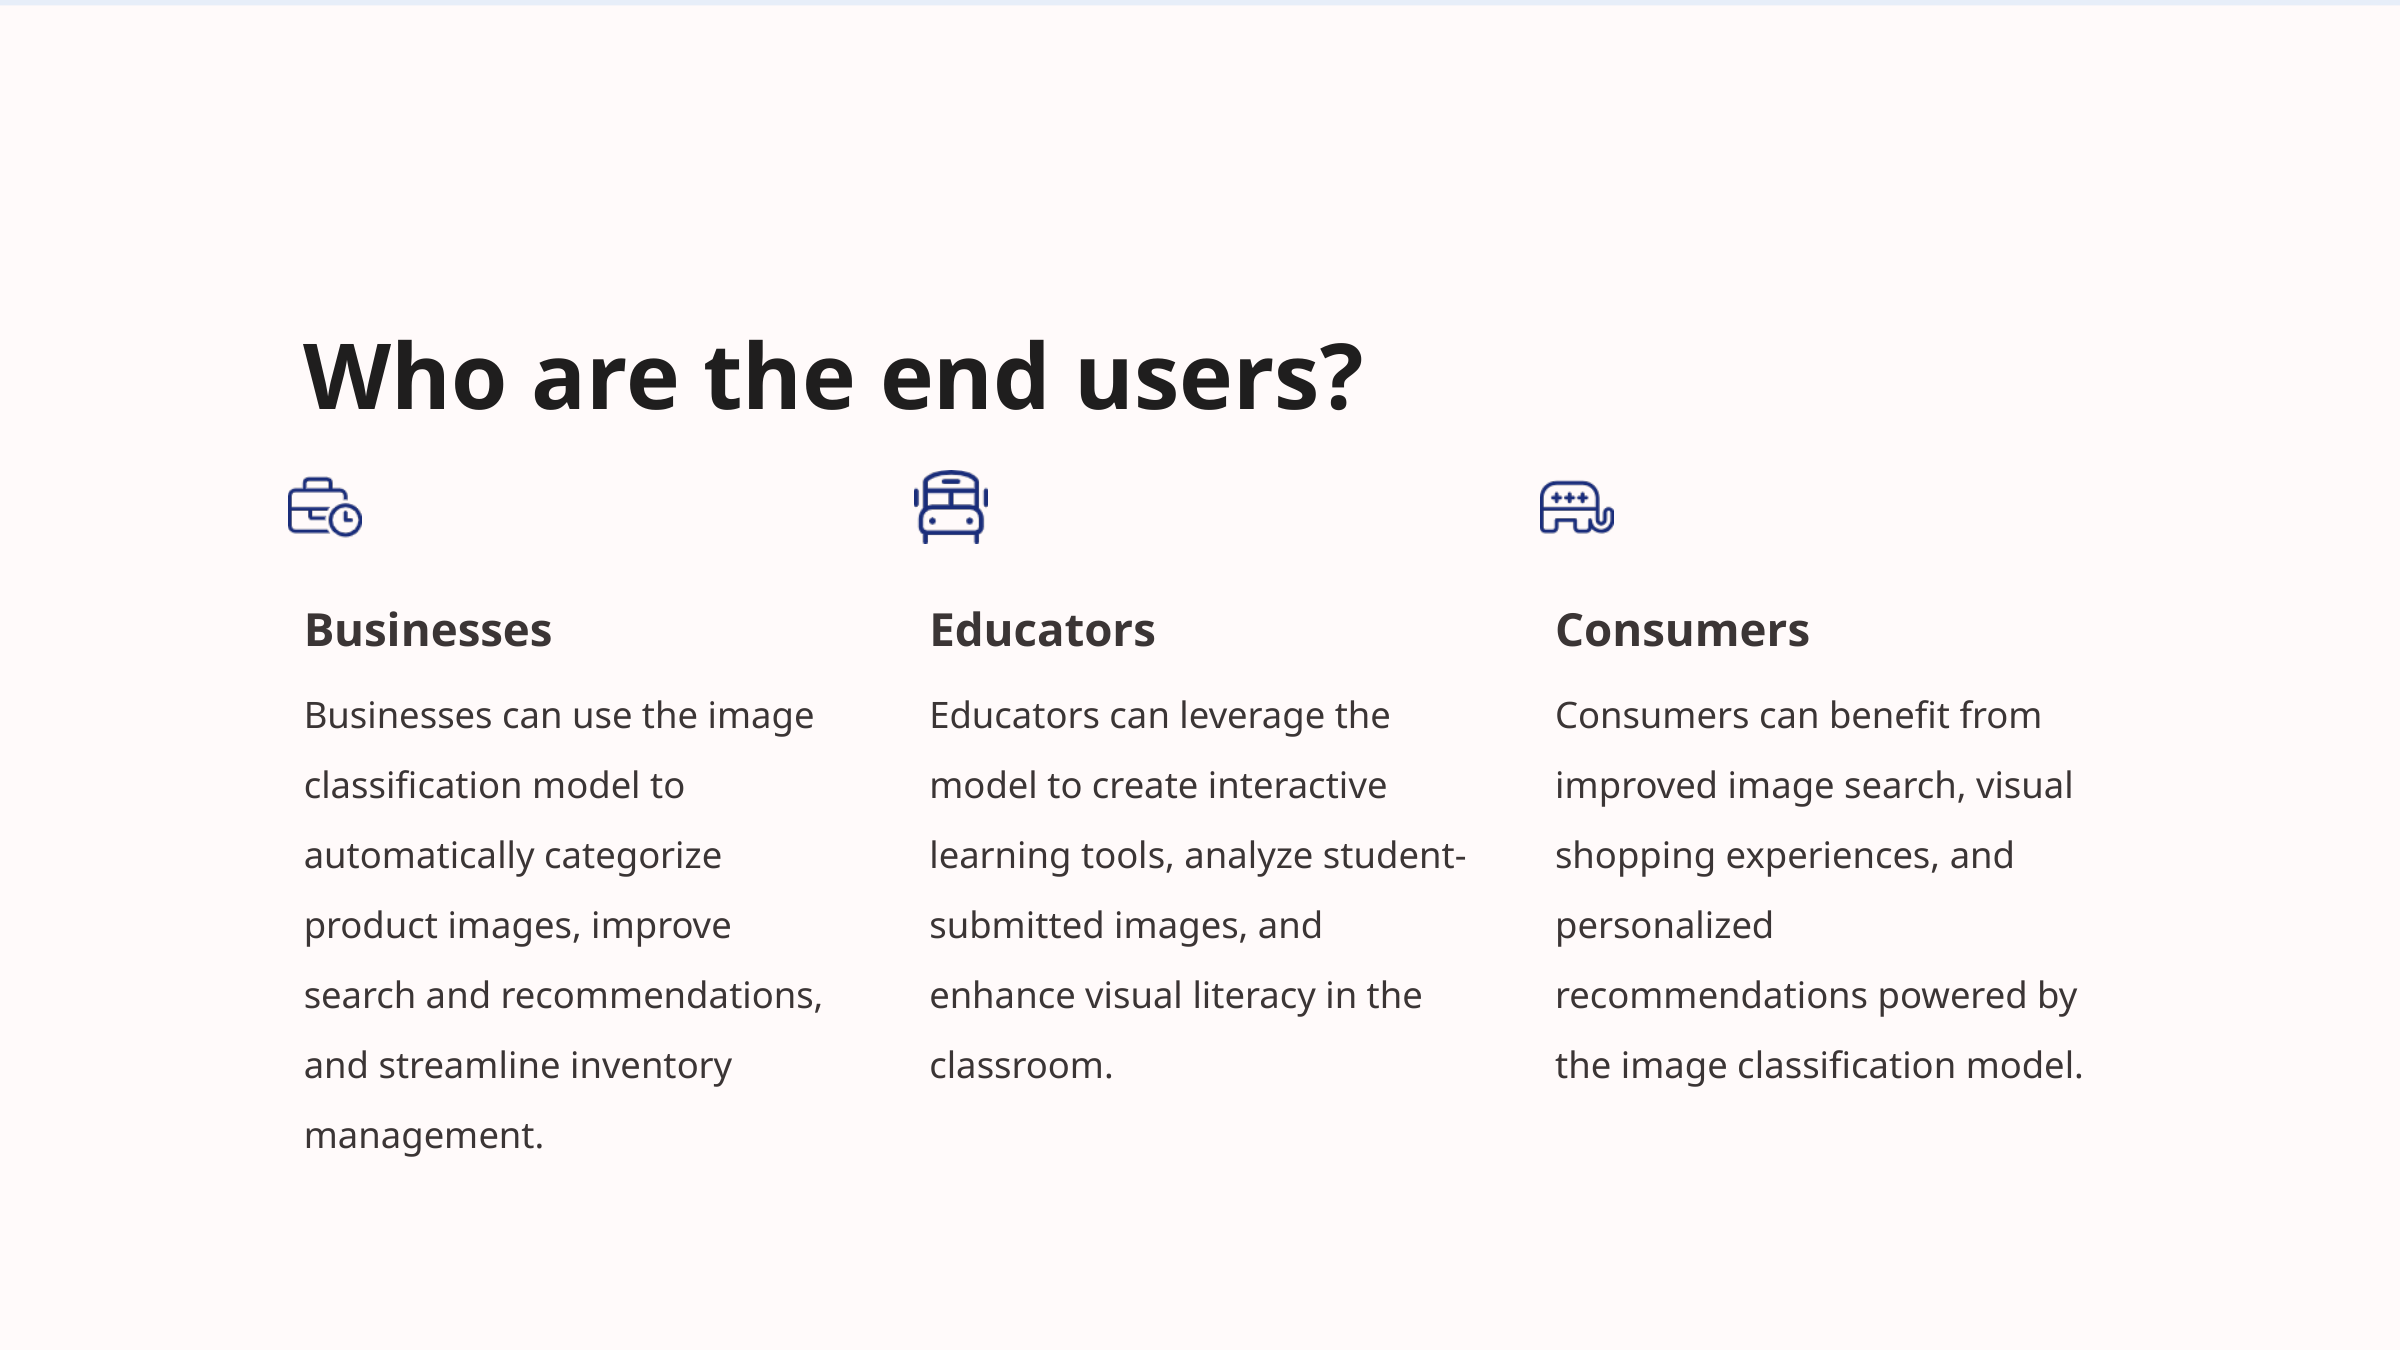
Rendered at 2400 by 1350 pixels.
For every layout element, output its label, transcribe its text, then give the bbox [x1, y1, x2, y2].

picture [288, 469, 362, 544]
picture [914, 469, 988, 544]
text_box Businesses [288, 579, 745, 637]
text_box [0, 5, 2400, 1350]
text_box Educators [914, 579, 1371, 637]
text_box Consumers [1540, 579, 1996, 637]
text_box Educators can leverage the model to create interactive learning tools, analyze student-submitted images, and enhance visual literacy in the classroom. [914, 658, 1486, 1009]
text_box Who are the end users? [288, 283, 1796, 398]
text_box Businesses can use the image classification model to automatically categorize product images, improve search and recommendations, and streamline inventory management. [288, 658, 860, 1067]
text_box [0, 0, 2400, 5]
picture [1539, 469, 1614, 544]
text_box Consumers can benefit from improved image search, visual shopping experiences, and personalized recommendations powered by the image classification model. [1540, 658, 2112, 1009]
